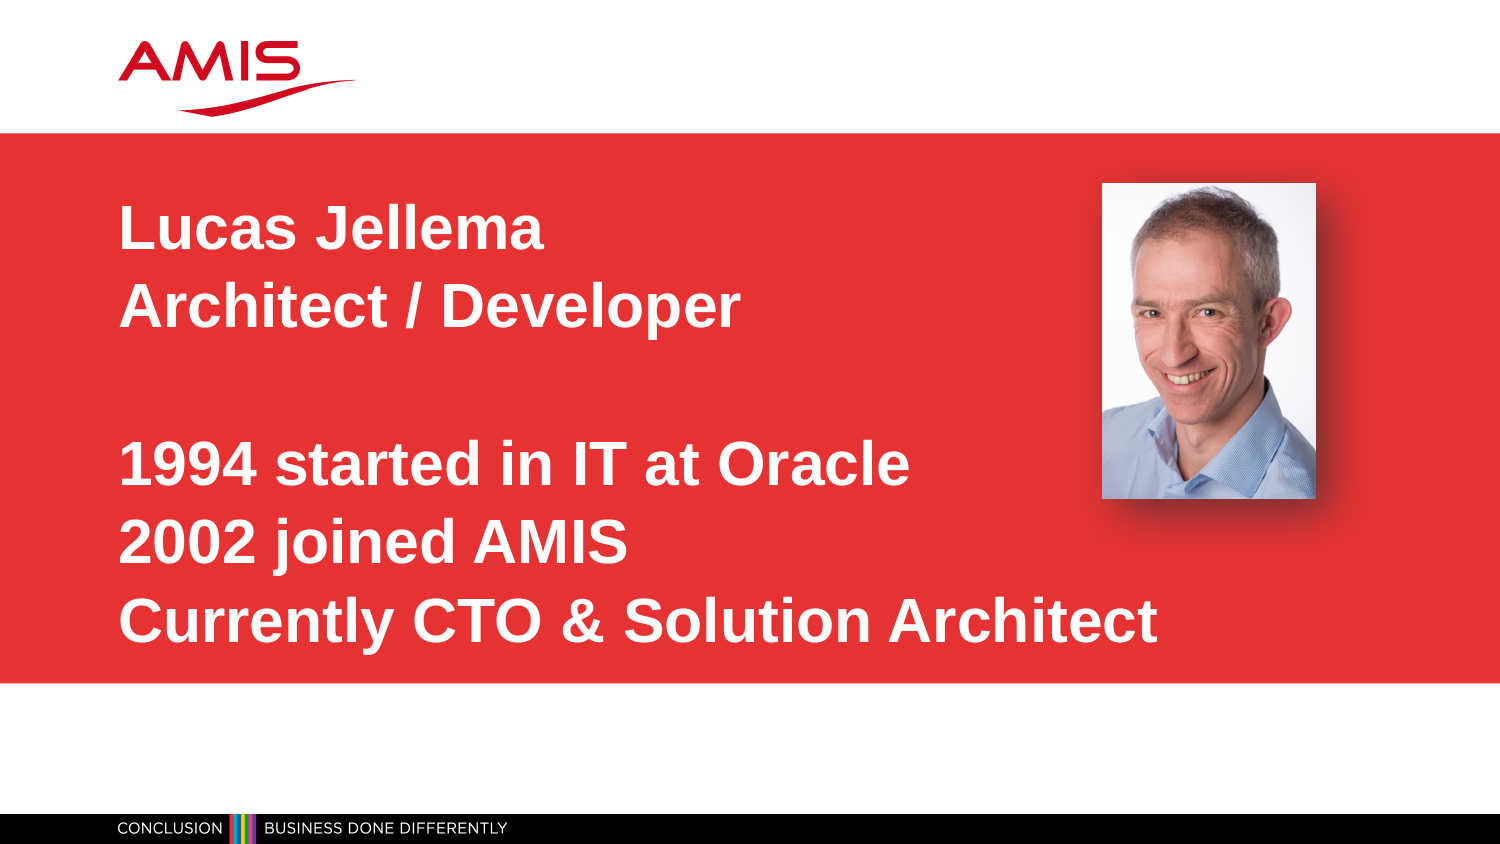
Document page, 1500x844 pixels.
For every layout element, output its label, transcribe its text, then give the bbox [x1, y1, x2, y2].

text_box RequestCounter [1094, 183, 1354, 538]
title Lucas Jellema Architect / Developer 1994 started in IT at Oracle 2002 joined AMIS Currently CTO & Solution Architect [118, 183, 1382, 597]
picture [0, 814, 236, 844]
picture [239, 814, 1500, 844]
picture [106, 17, 579, 125]
picture [1102, 182, 1316, 499]
